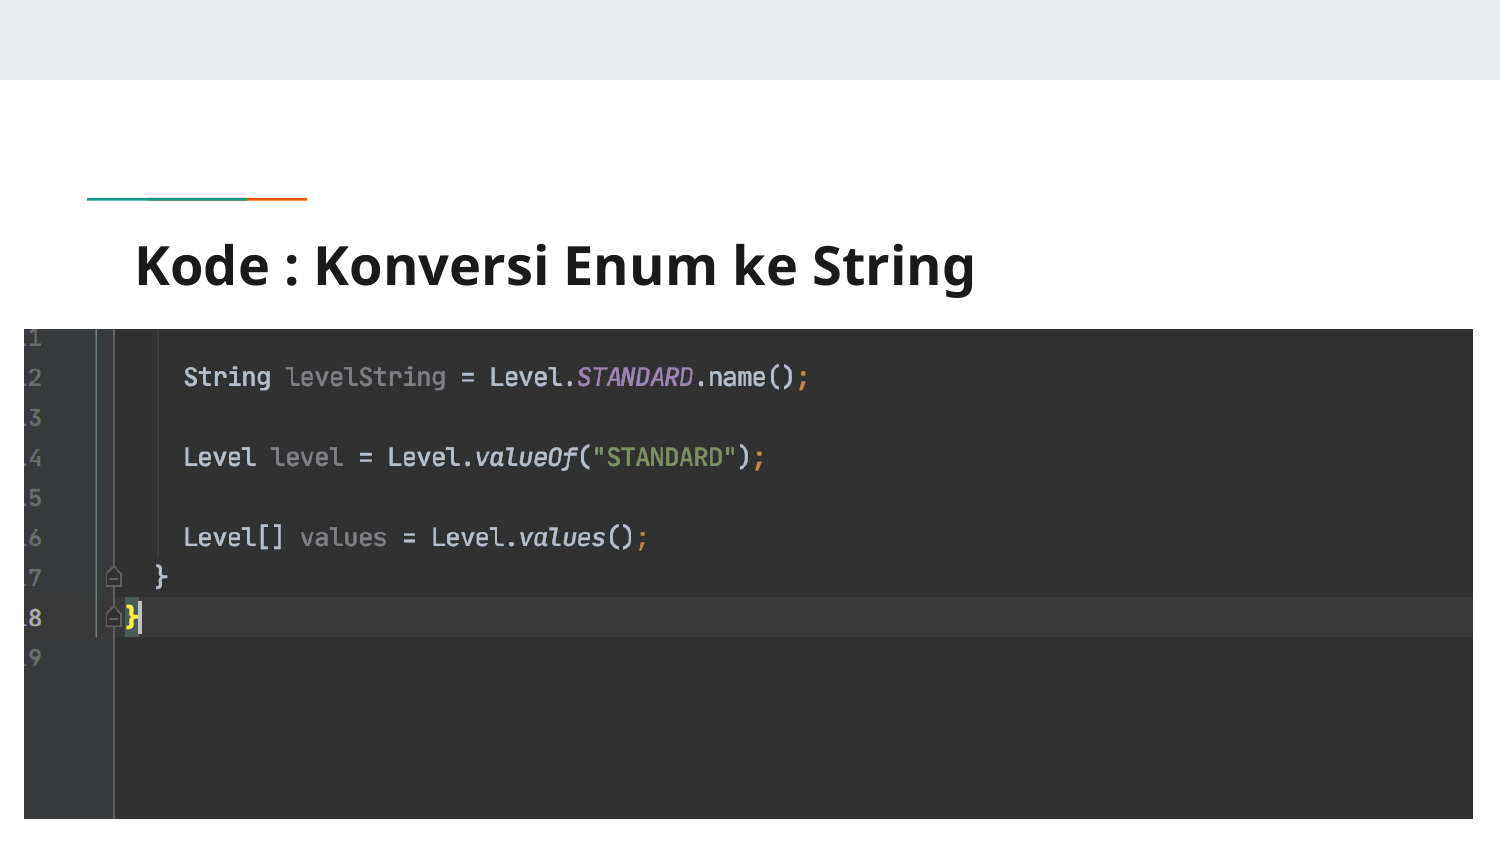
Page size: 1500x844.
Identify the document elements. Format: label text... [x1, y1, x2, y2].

picture [24, 328, 1473, 819]
title Kode : Konversi Enum ke String [119, 216, 1381, 305]
